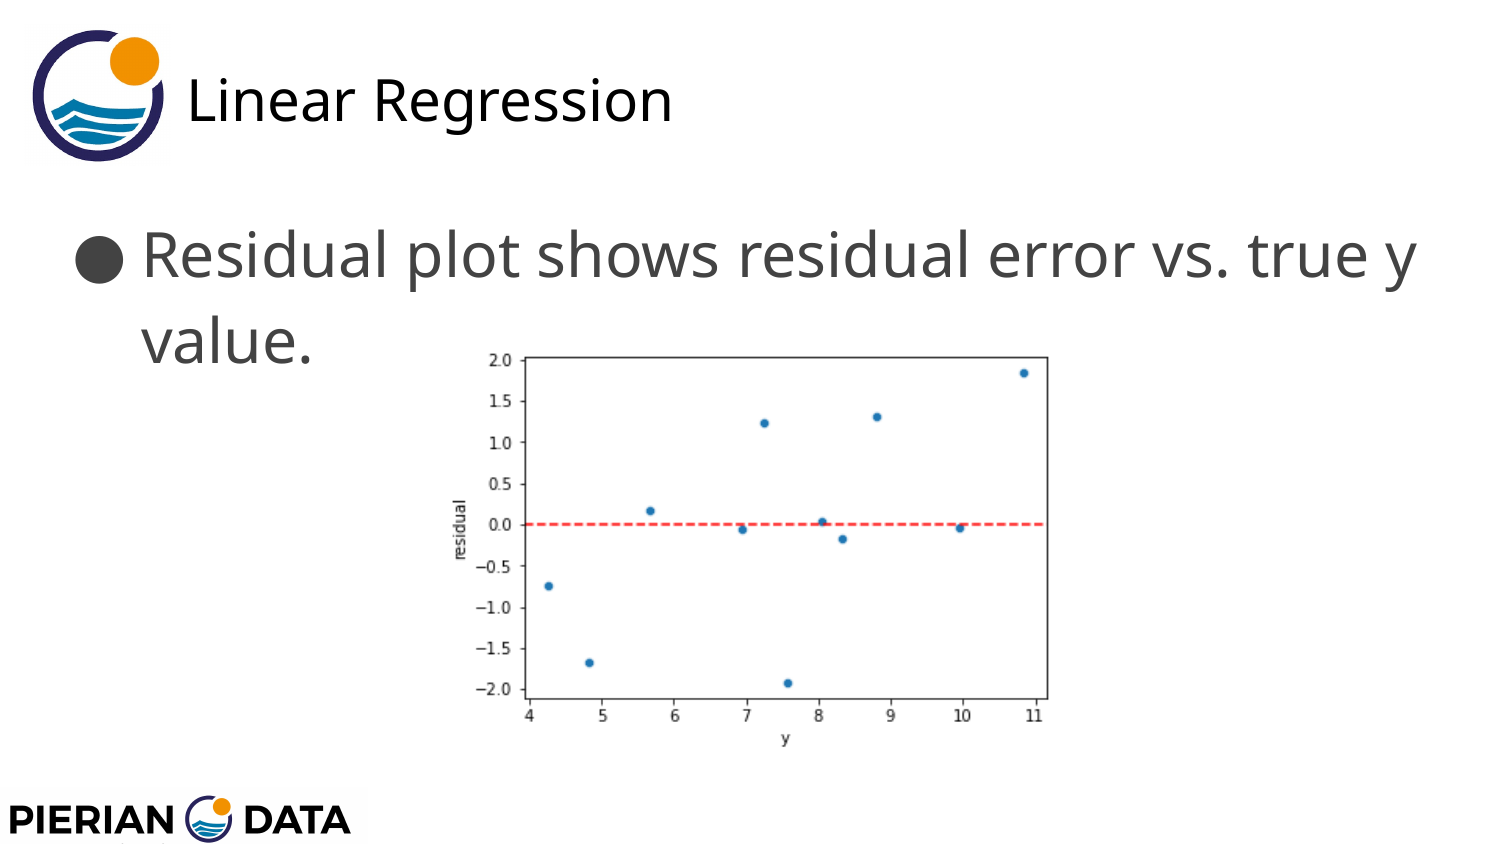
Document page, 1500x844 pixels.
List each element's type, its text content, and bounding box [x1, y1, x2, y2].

picture [24, 24, 172, 167]
picture [441, 343, 1059, 759]
picture [0, 787, 368, 844]
title Linear Regression [176, 48, 1449, 143]
list Residual plot shows residual error vs. true y value. [51, 189, 1494, 750]
